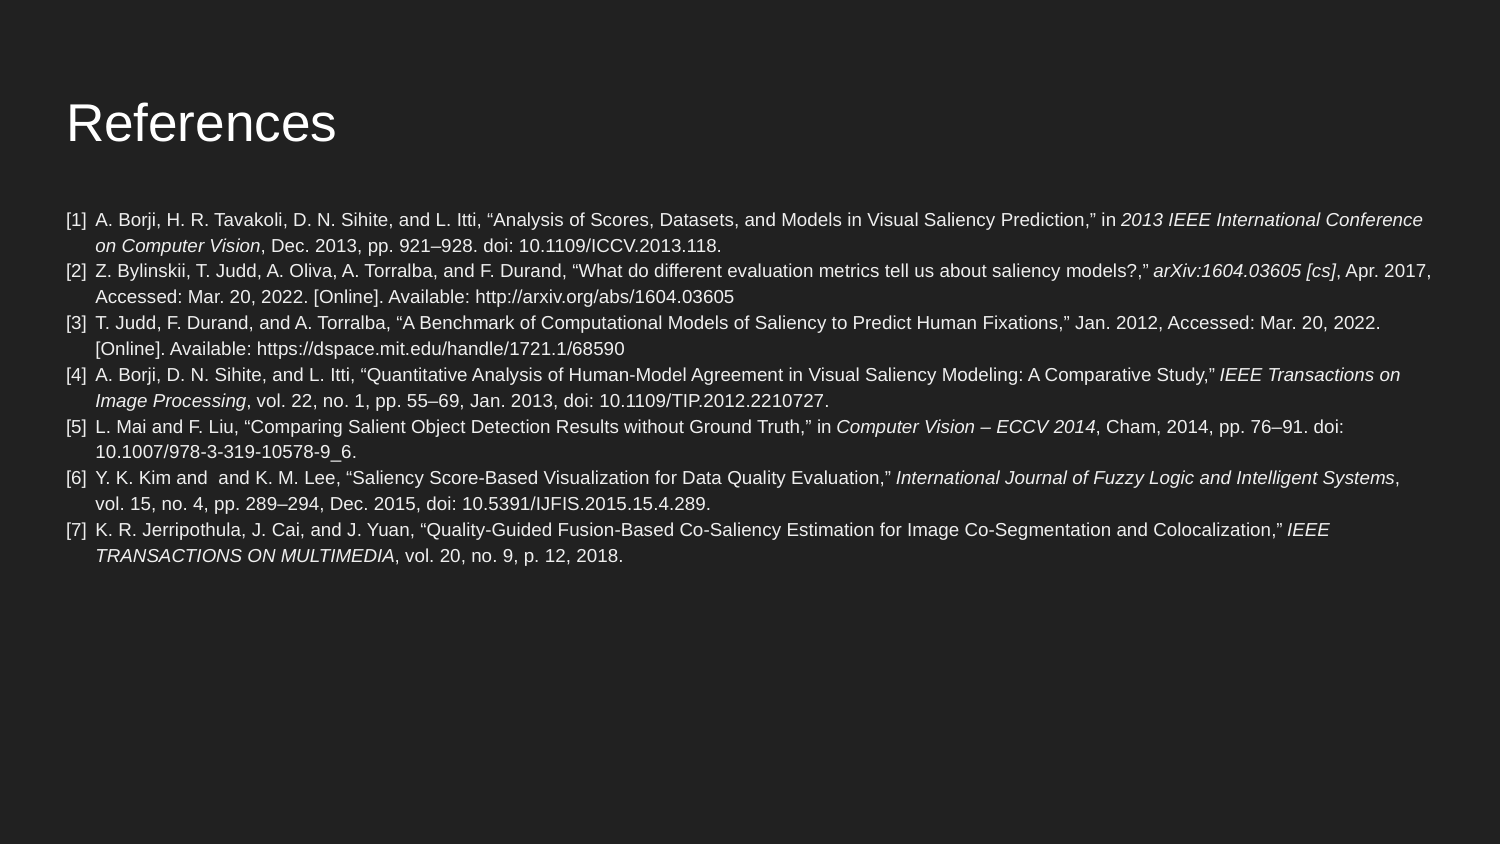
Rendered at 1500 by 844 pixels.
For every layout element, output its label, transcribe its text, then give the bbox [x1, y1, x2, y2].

list [1] A. Borji, H. R. Tavakoli, D. N. Sihite, and L. Itti, “Analysis of Scores, Datasets, and Models in Visual Saliency Prediction,” in 2013 IEEE International Conference on Computer Vision, Dec. 2013, pp. 921–928. doi: 10.1109/ICCV.2013.118. [2] Z. Bylinskii, T. Judd, A. Oliva, A. Torralba, and F. Durand, “What do different evaluation metrics tell us about saliency models?,” arXiv:1604.03605 [cs], Apr. 2017, Accessed: Mar. 20, 2022. [Online]. Available: http://arxiv.org/abs/1604.03605 [3] T. Judd, F. Durand, and A. Torralba, “A Benchmark of Computational Models of Saliency to Predict Human Fixations,” Jan. 2012, Accessed: Mar. 20, 2022. [Online]. Available: https://dspace.mit.edu/handle/1721.1/68590 [4] A. Borji, D. N. Sihite, and L. Itti, “Quantitative Analysis of Human-Model Agreement in Visual Saliency Modeling: A Comparative Study,” IEEE Transactions on Image Processing, vol. 22, no. 1, pp. 55–69, Jan. 2013, doi: 10.1109/TIP.2012.2210727. [5] L. Mai and F. Liu, “Comparing Salient Object Detection Results without Ground Truth,” in Computer Vision – ECCV 2014, Cham, 2014, pp. 76–91. doi: 10.1007/978-3-319-10578-9_6. [6] Y. K. Kim and and K. M. Lee, “Saliency Score-Based Visualization for Data Quality Evaluation,” International Journal of Fuzzy Logic and Intelligent Systems, vol. 15, no. 4, pp. 289–294, Dec. 2015, doi: 10.5391/IJFIS.2015.15.4.289. [7] K. R. Jerripothula, J. Cai, and J. Yuan, “Quality-Guided Fusion-Based Co-Saliency Estimation for Image Co-Segmentation and Colocalization,” IEEE TRANSACTIONS ON MULTIMEDIA, vol. 20, no. 9, p. 12, 2018. [51, 189, 1449, 750]
title References [51, 72, 1449, 167]
